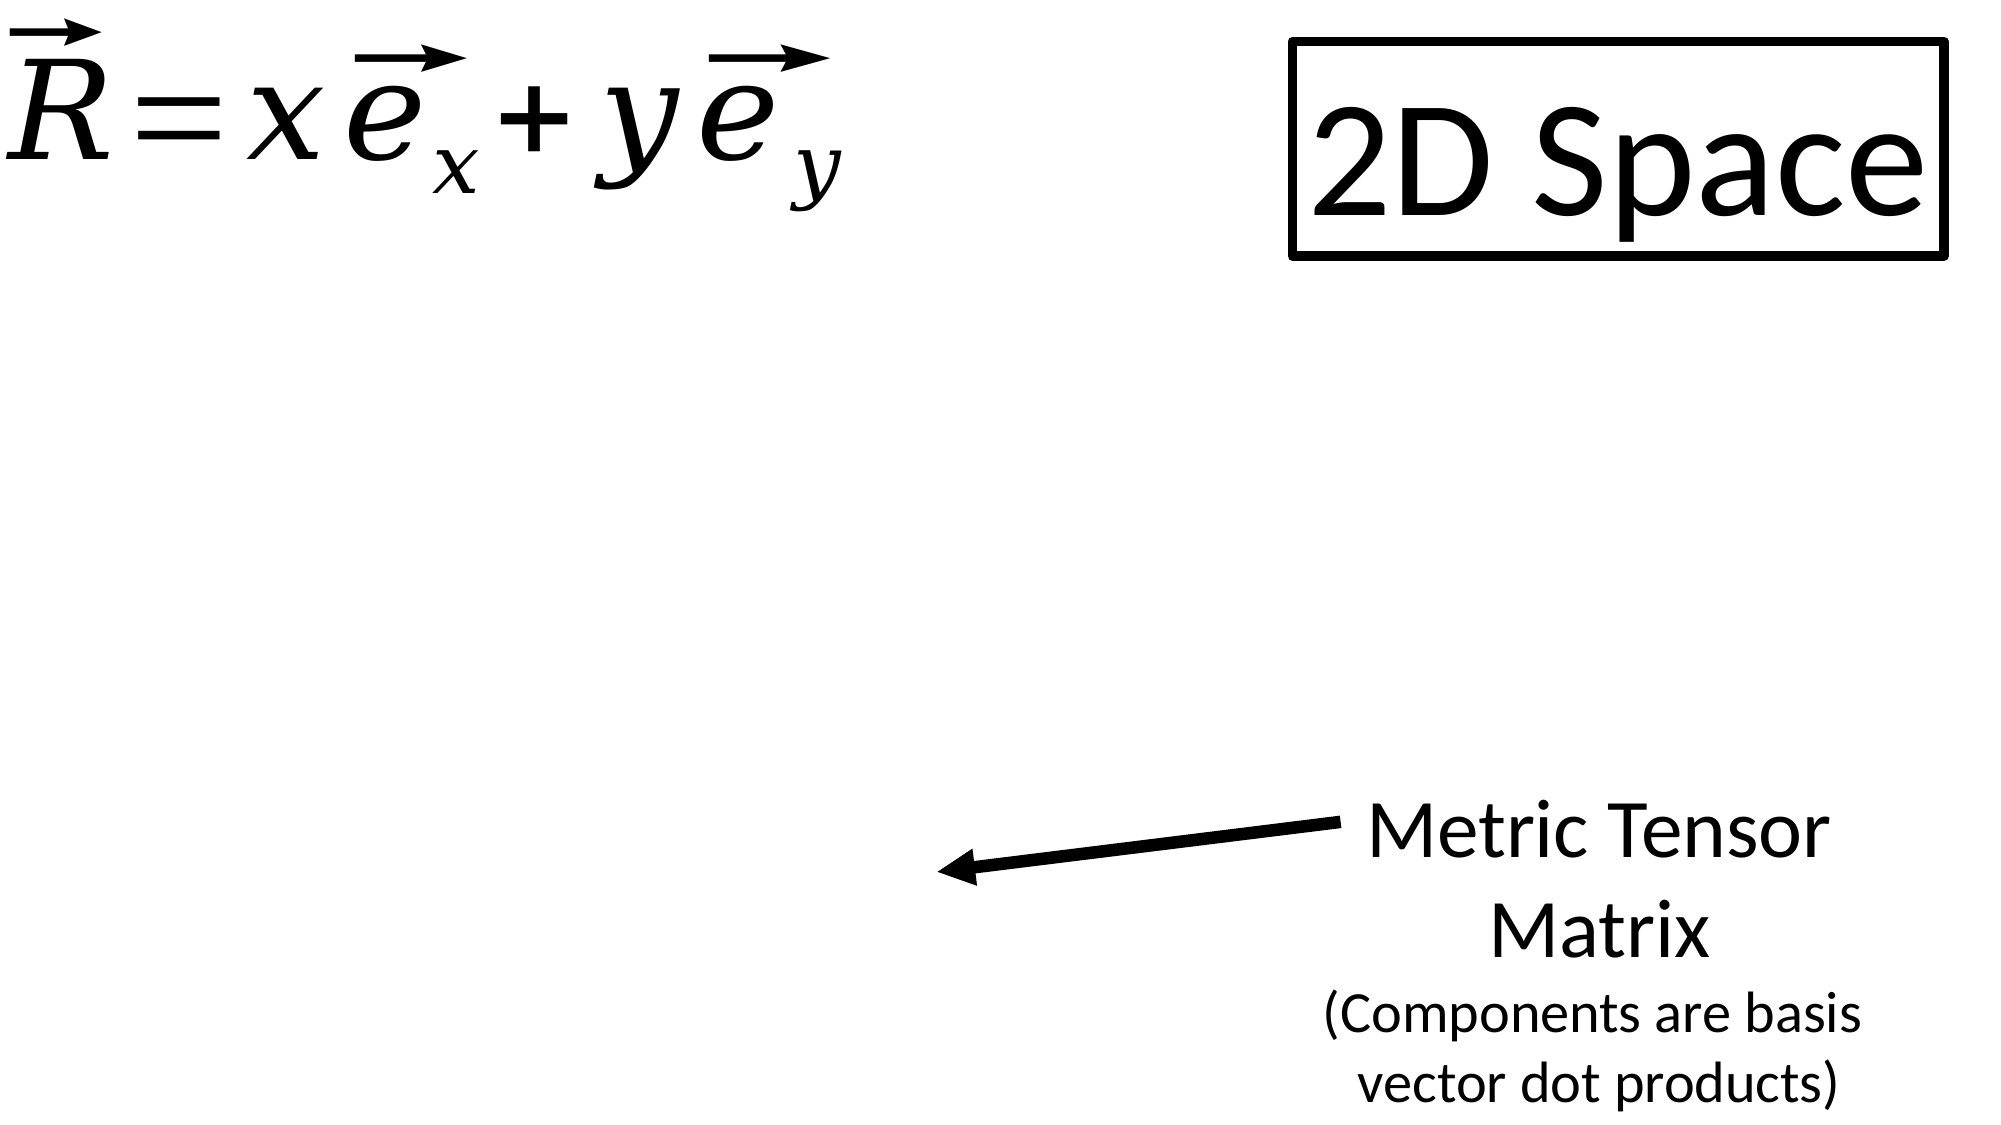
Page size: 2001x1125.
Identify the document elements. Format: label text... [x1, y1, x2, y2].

text_box 2D Space [1292, 41, 1945, 257]
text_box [937, 766, 1894, 1125]
